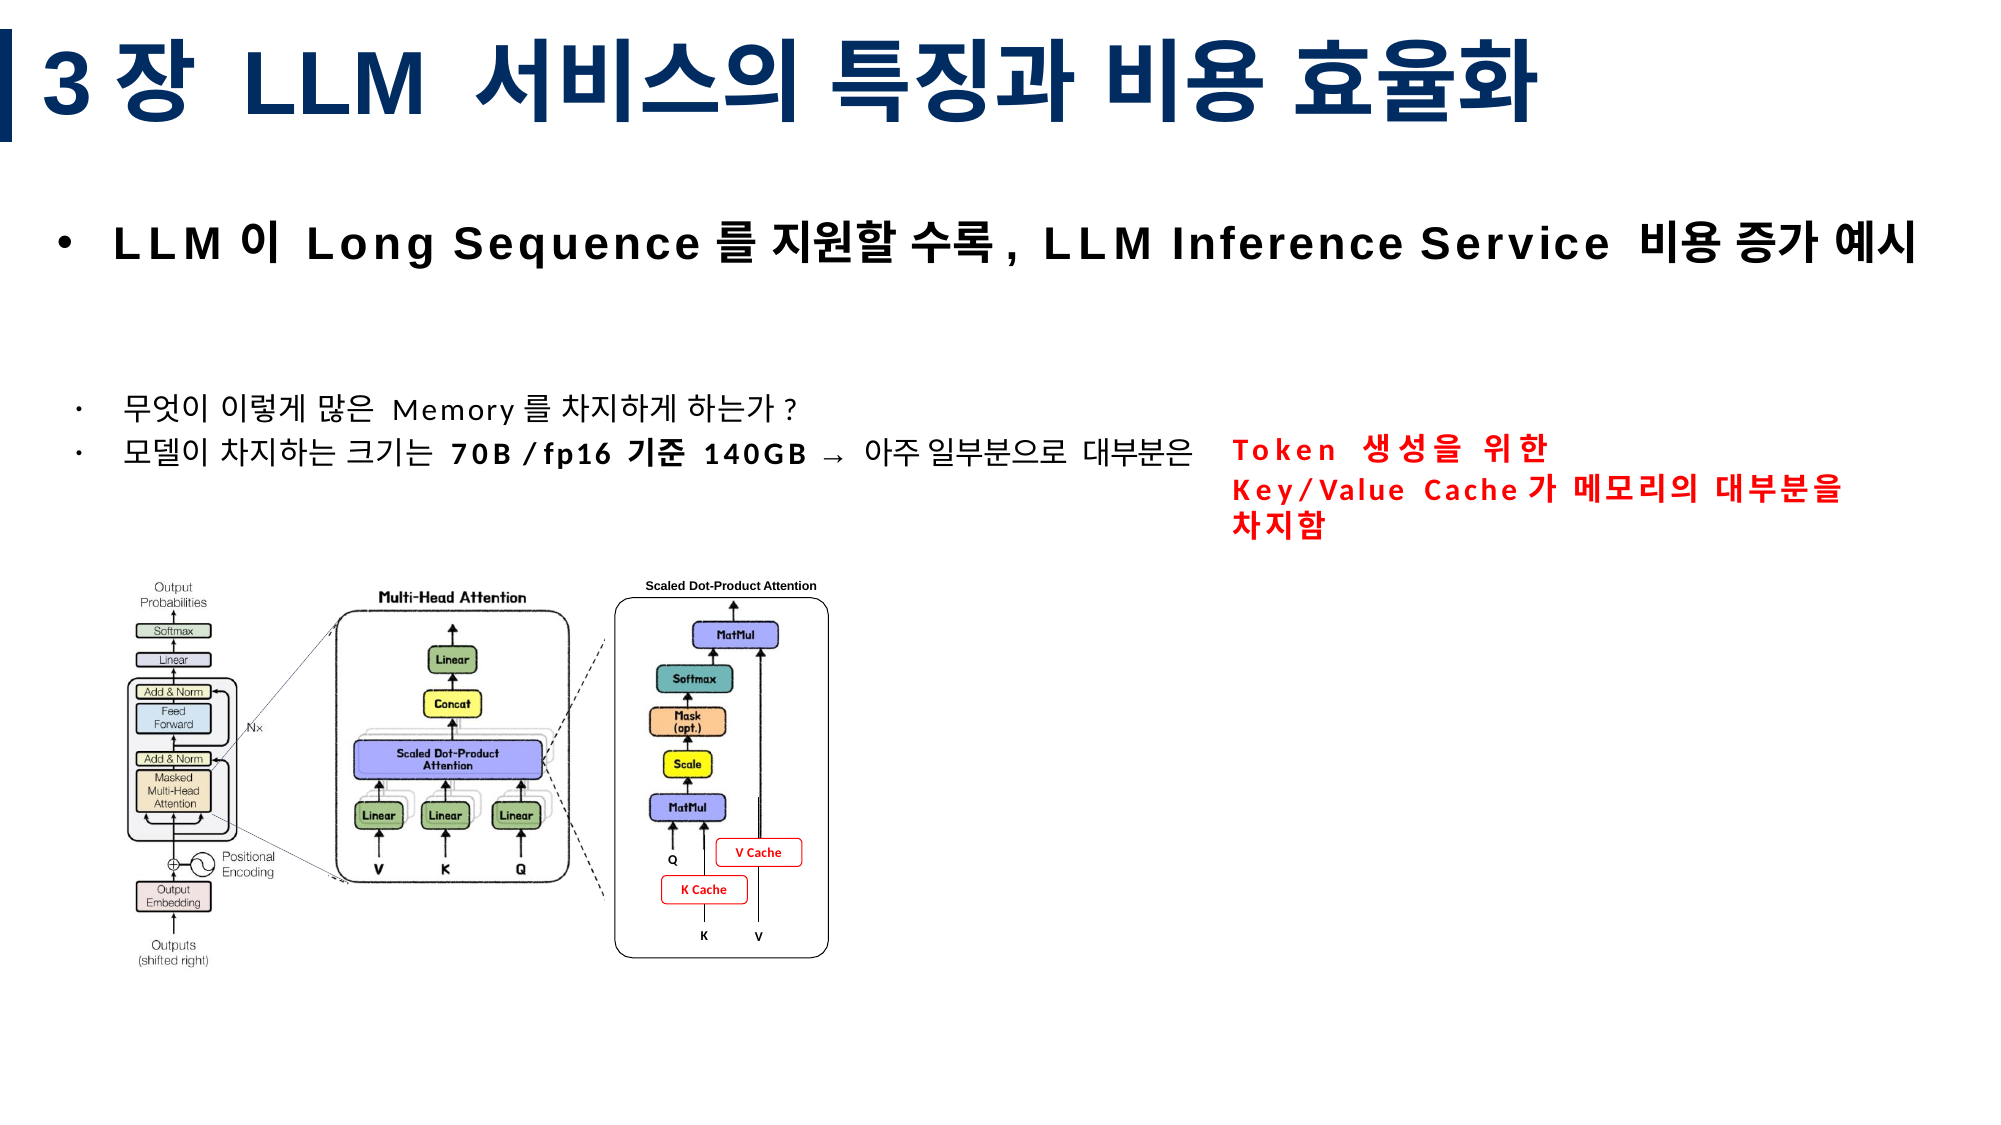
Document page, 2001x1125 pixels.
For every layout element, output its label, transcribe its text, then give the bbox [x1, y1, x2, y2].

text_box LLM이 Long Sequence를 지원할 수록, LLM Inference Service 비용 증가 예시 [54, 212, 1980, 269]
text_box Scaled Dot-Product Attention [630, 570, 833, 616]
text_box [124, 581, 605, 971]
text_box [614, 598, 829, 958]
text_box 무엇이 이렇게 많은 Memory를 차지하게 하는가? 모델이 차지하는 크기는 70B / fp16 기준 140GB → 아주 일부분으로 대부분은 [73, 381, 1218, 471]
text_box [642, 597, 780, 905]
text_box Token 생성을 위한 Key/Value Cache가 메모리의 대부분을 차지함 [1230, 426, 1866, 545]
title 3장 LLM 서비스의 특징과 비용 효율화 [27, 28, 2000, 142]
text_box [703, 834, 803, 877]
